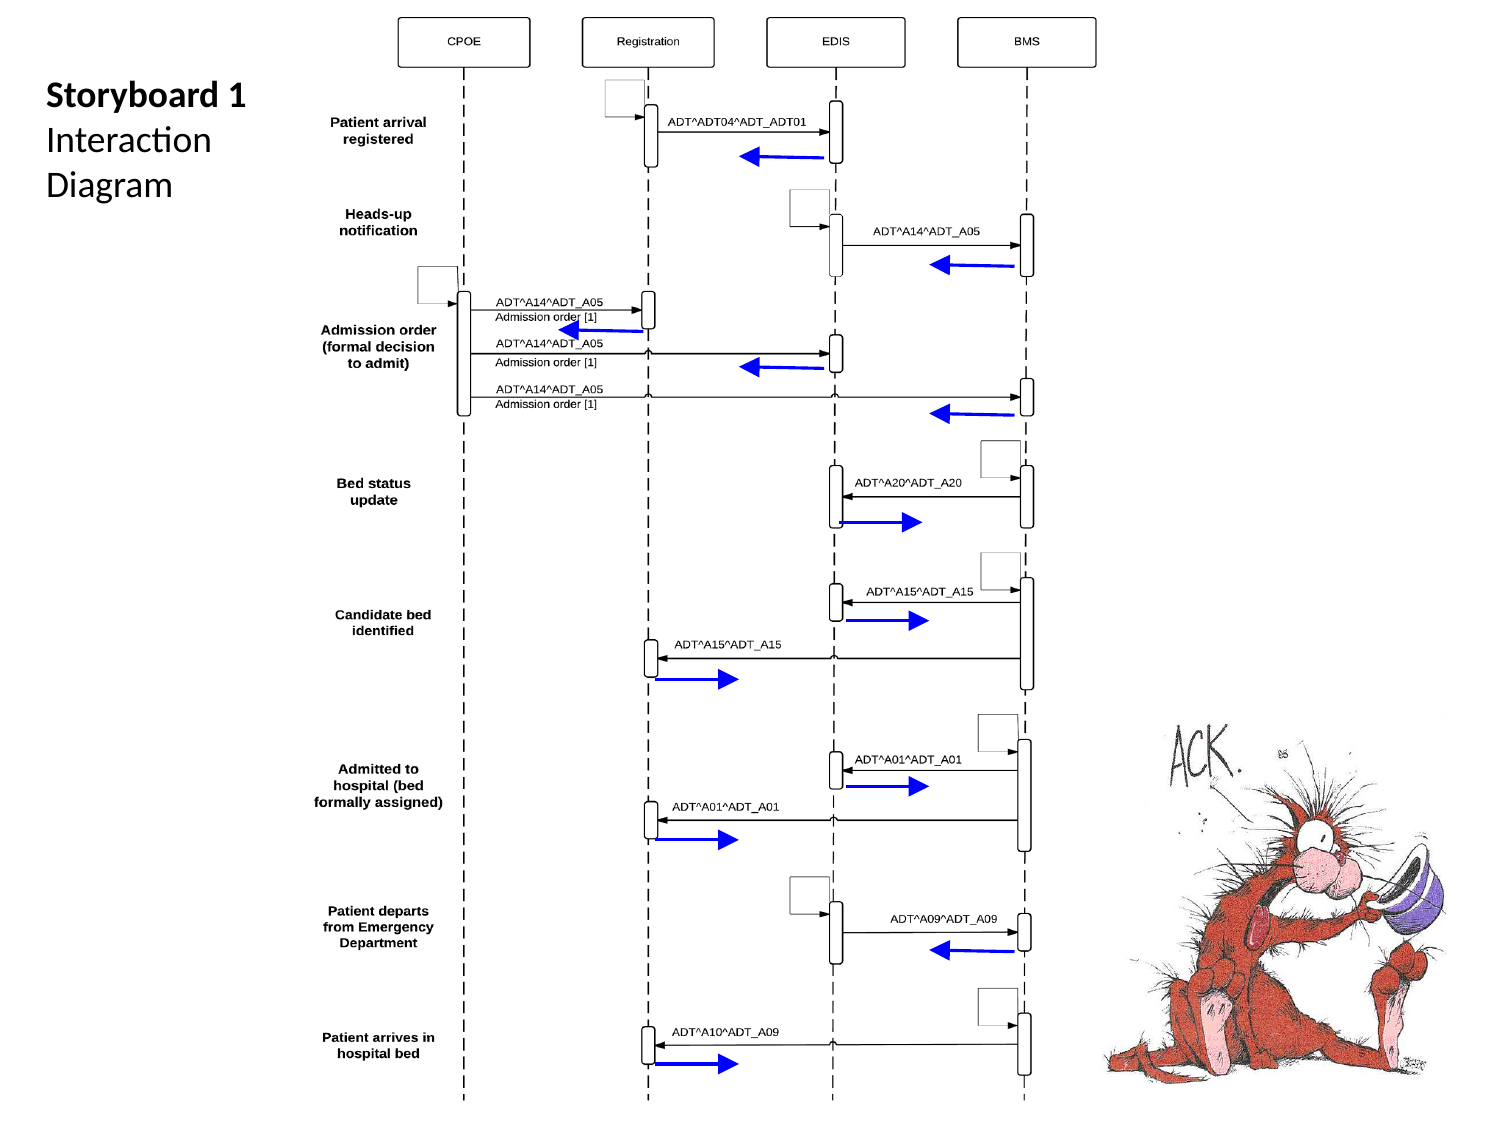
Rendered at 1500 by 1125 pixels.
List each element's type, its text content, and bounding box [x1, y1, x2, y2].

picture [286, 0, 1446, 1125]
text_box Storyboard 1 Interaction Diagram [31, 62, 286, 213]
